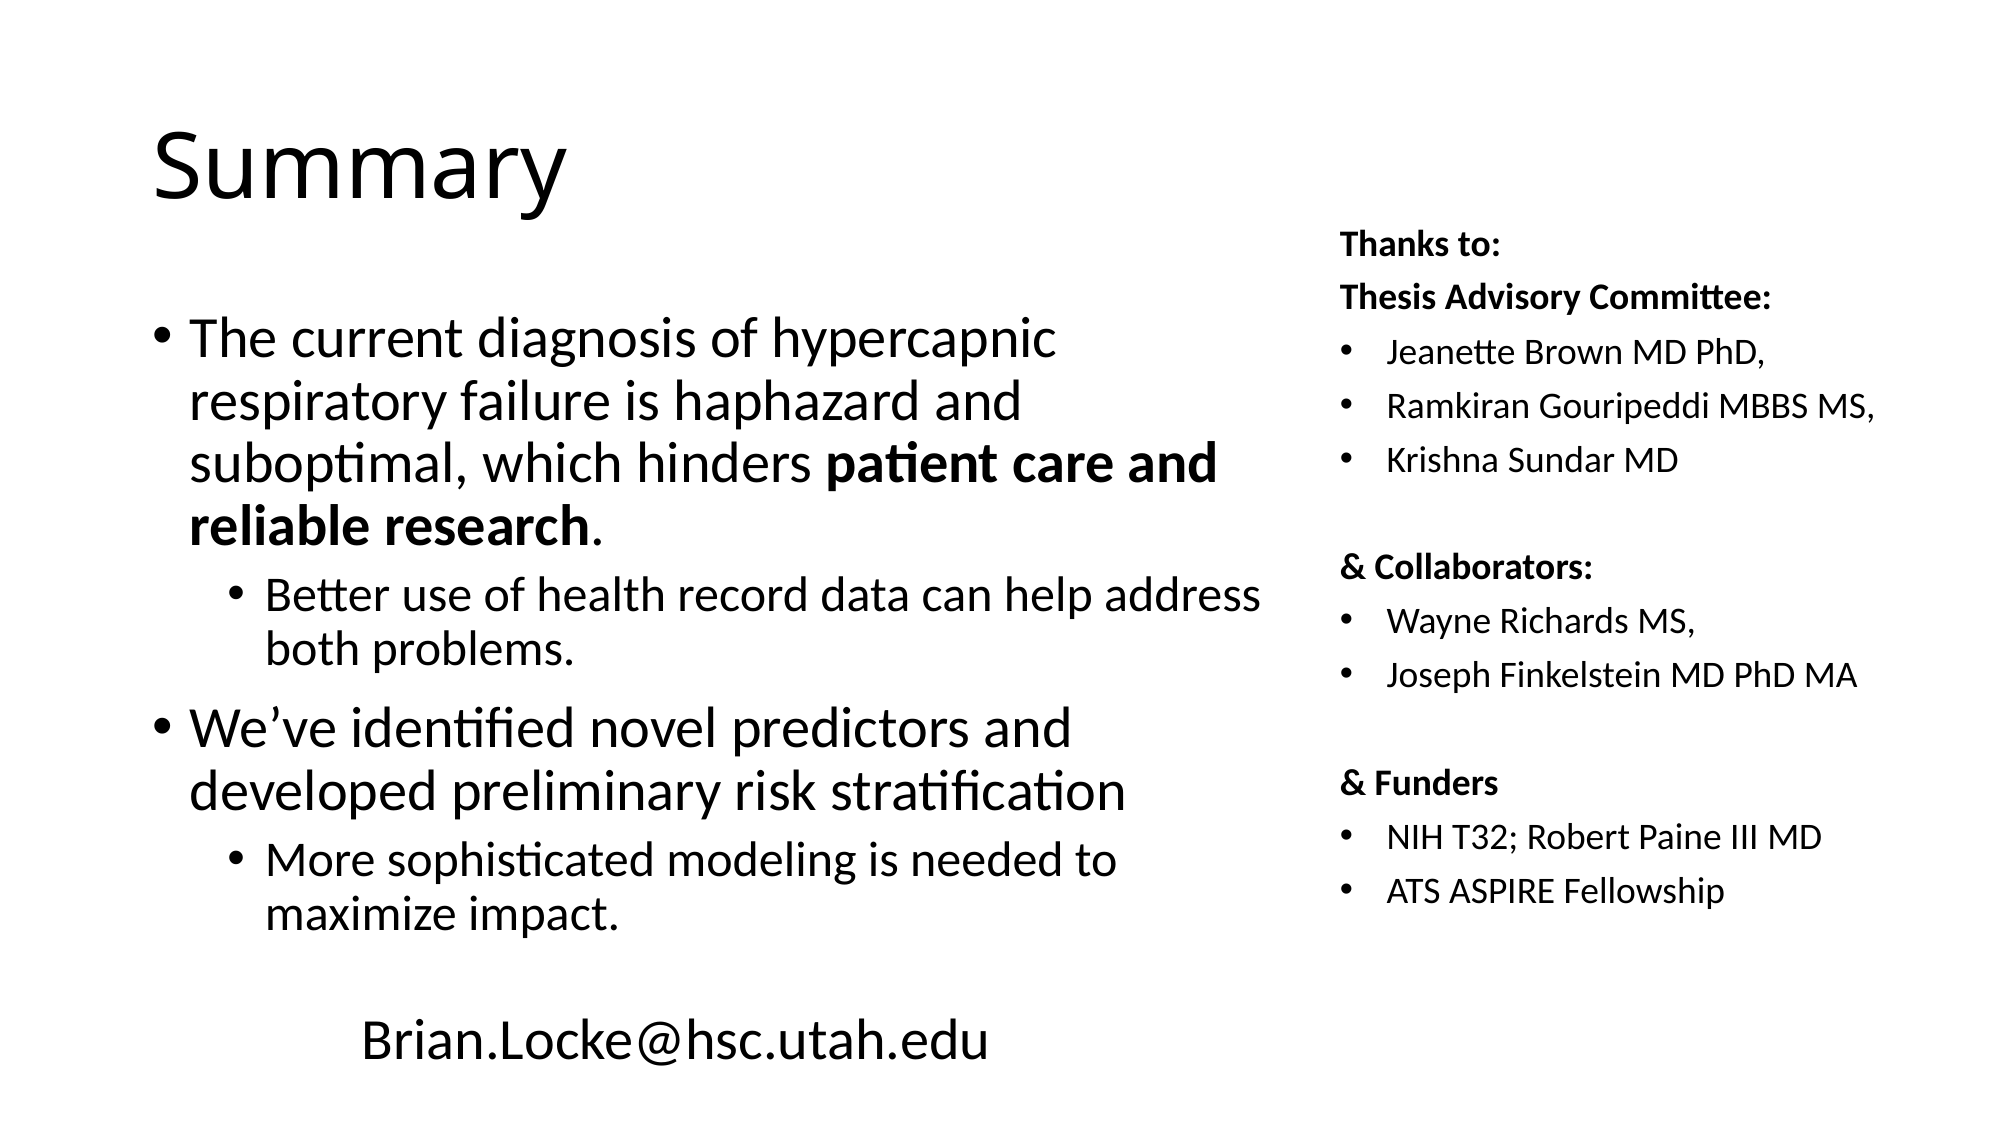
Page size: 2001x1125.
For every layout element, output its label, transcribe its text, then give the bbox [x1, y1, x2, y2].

title Summary [137, 59, 1863, 278]
list The current diagnosis of hypercapnic respiratory failure is haphazard and suboptimal, which hinders patient care and reliable research. Better use of health record data can help address both problems. We’ve identified novel predictors and developed preliminary risk stratification More sophisticated modeling is needed to maximize impact. [137, 299, 1325, 1014]
text_box Brian.Locke@hsc.utah.edu [267, 911, 1085, 1125]
text_box Thanks to: Thesis Advisory Committee: Jeanette Brown MD PhD, Ramkiran Gouripeddi MBBS MS, Krishna Sundar MD & Collaborators: Wayne Richards MS, Joseph Finkelstein MD PhD MA & Funders NIH T32; Robert Paine III MD ATS ASPIRE Fellowship [1325, 202, 1912, 919]
